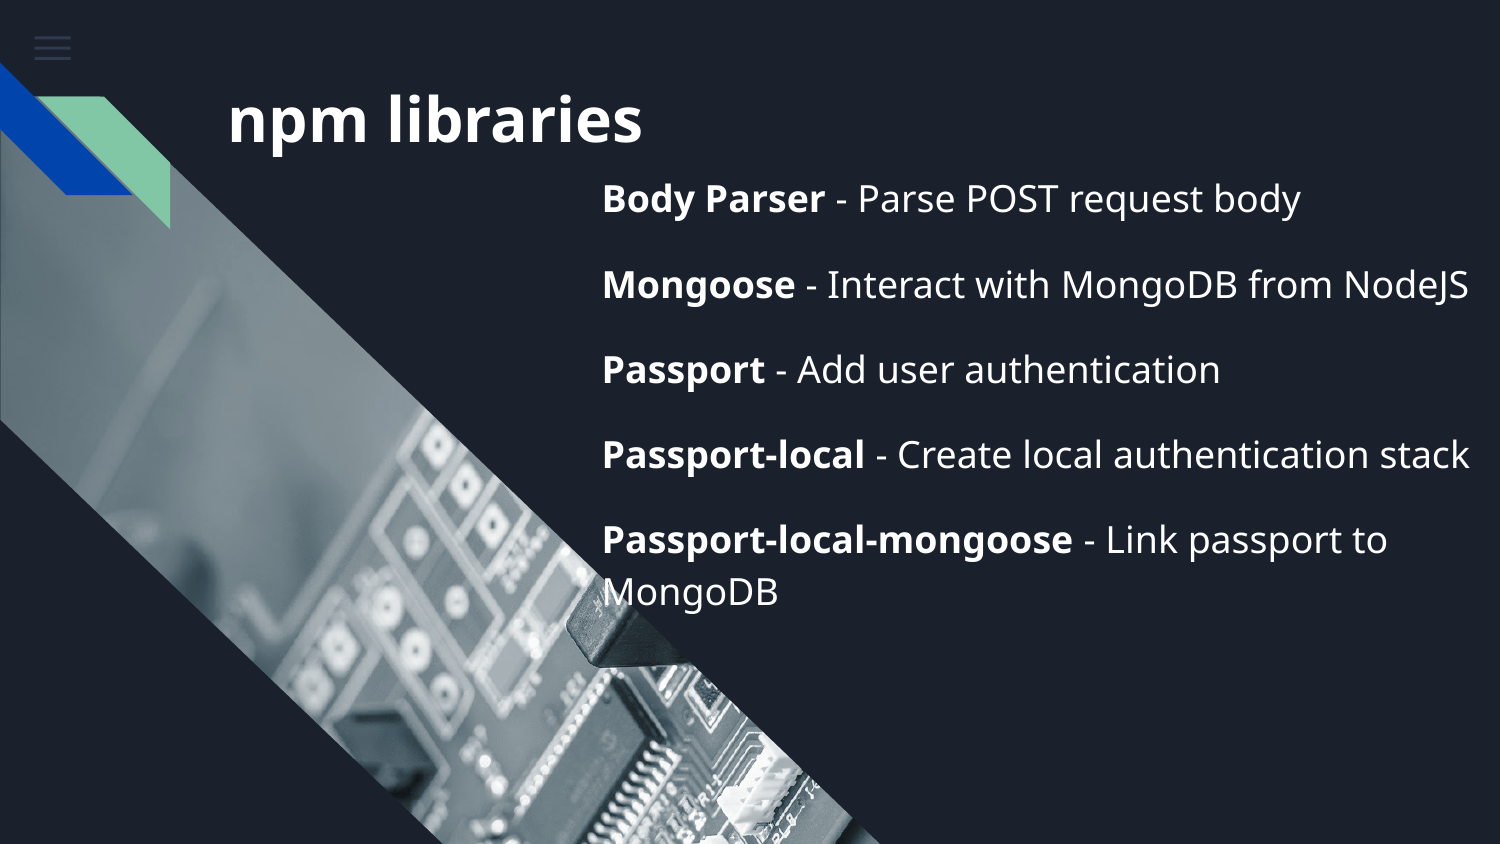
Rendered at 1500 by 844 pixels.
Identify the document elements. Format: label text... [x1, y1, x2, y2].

list Body Parser - Parse POST request body Mongoose - Interact with MongoDB from NodeJS Passport - Add user authentication Passport-local - Create local authentication stack Passport-local-mongoose - Link passport to MongoDB [586, 153, 1500, 629]
title npm libraries [212, 64, 1368, 215]
picture [0, 97, 880, 844]
